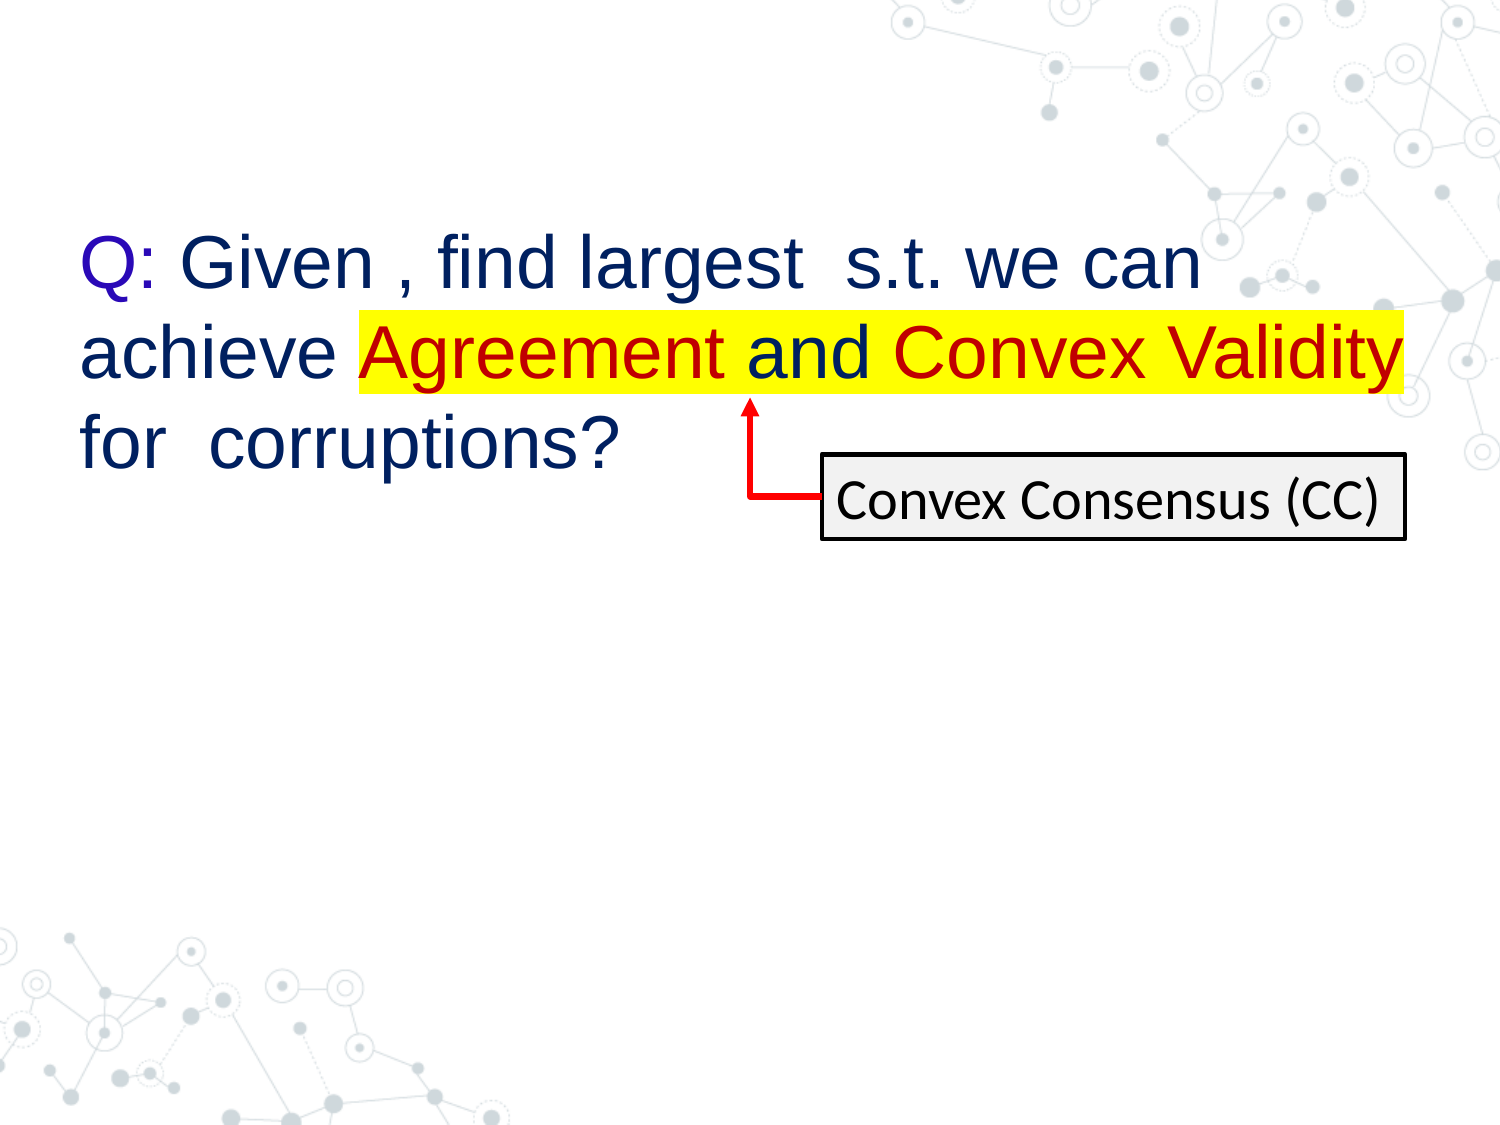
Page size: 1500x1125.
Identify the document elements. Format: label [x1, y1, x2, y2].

text_box [749, 397, 1406, 541]
picture [0, 0, 1500, 1125]
